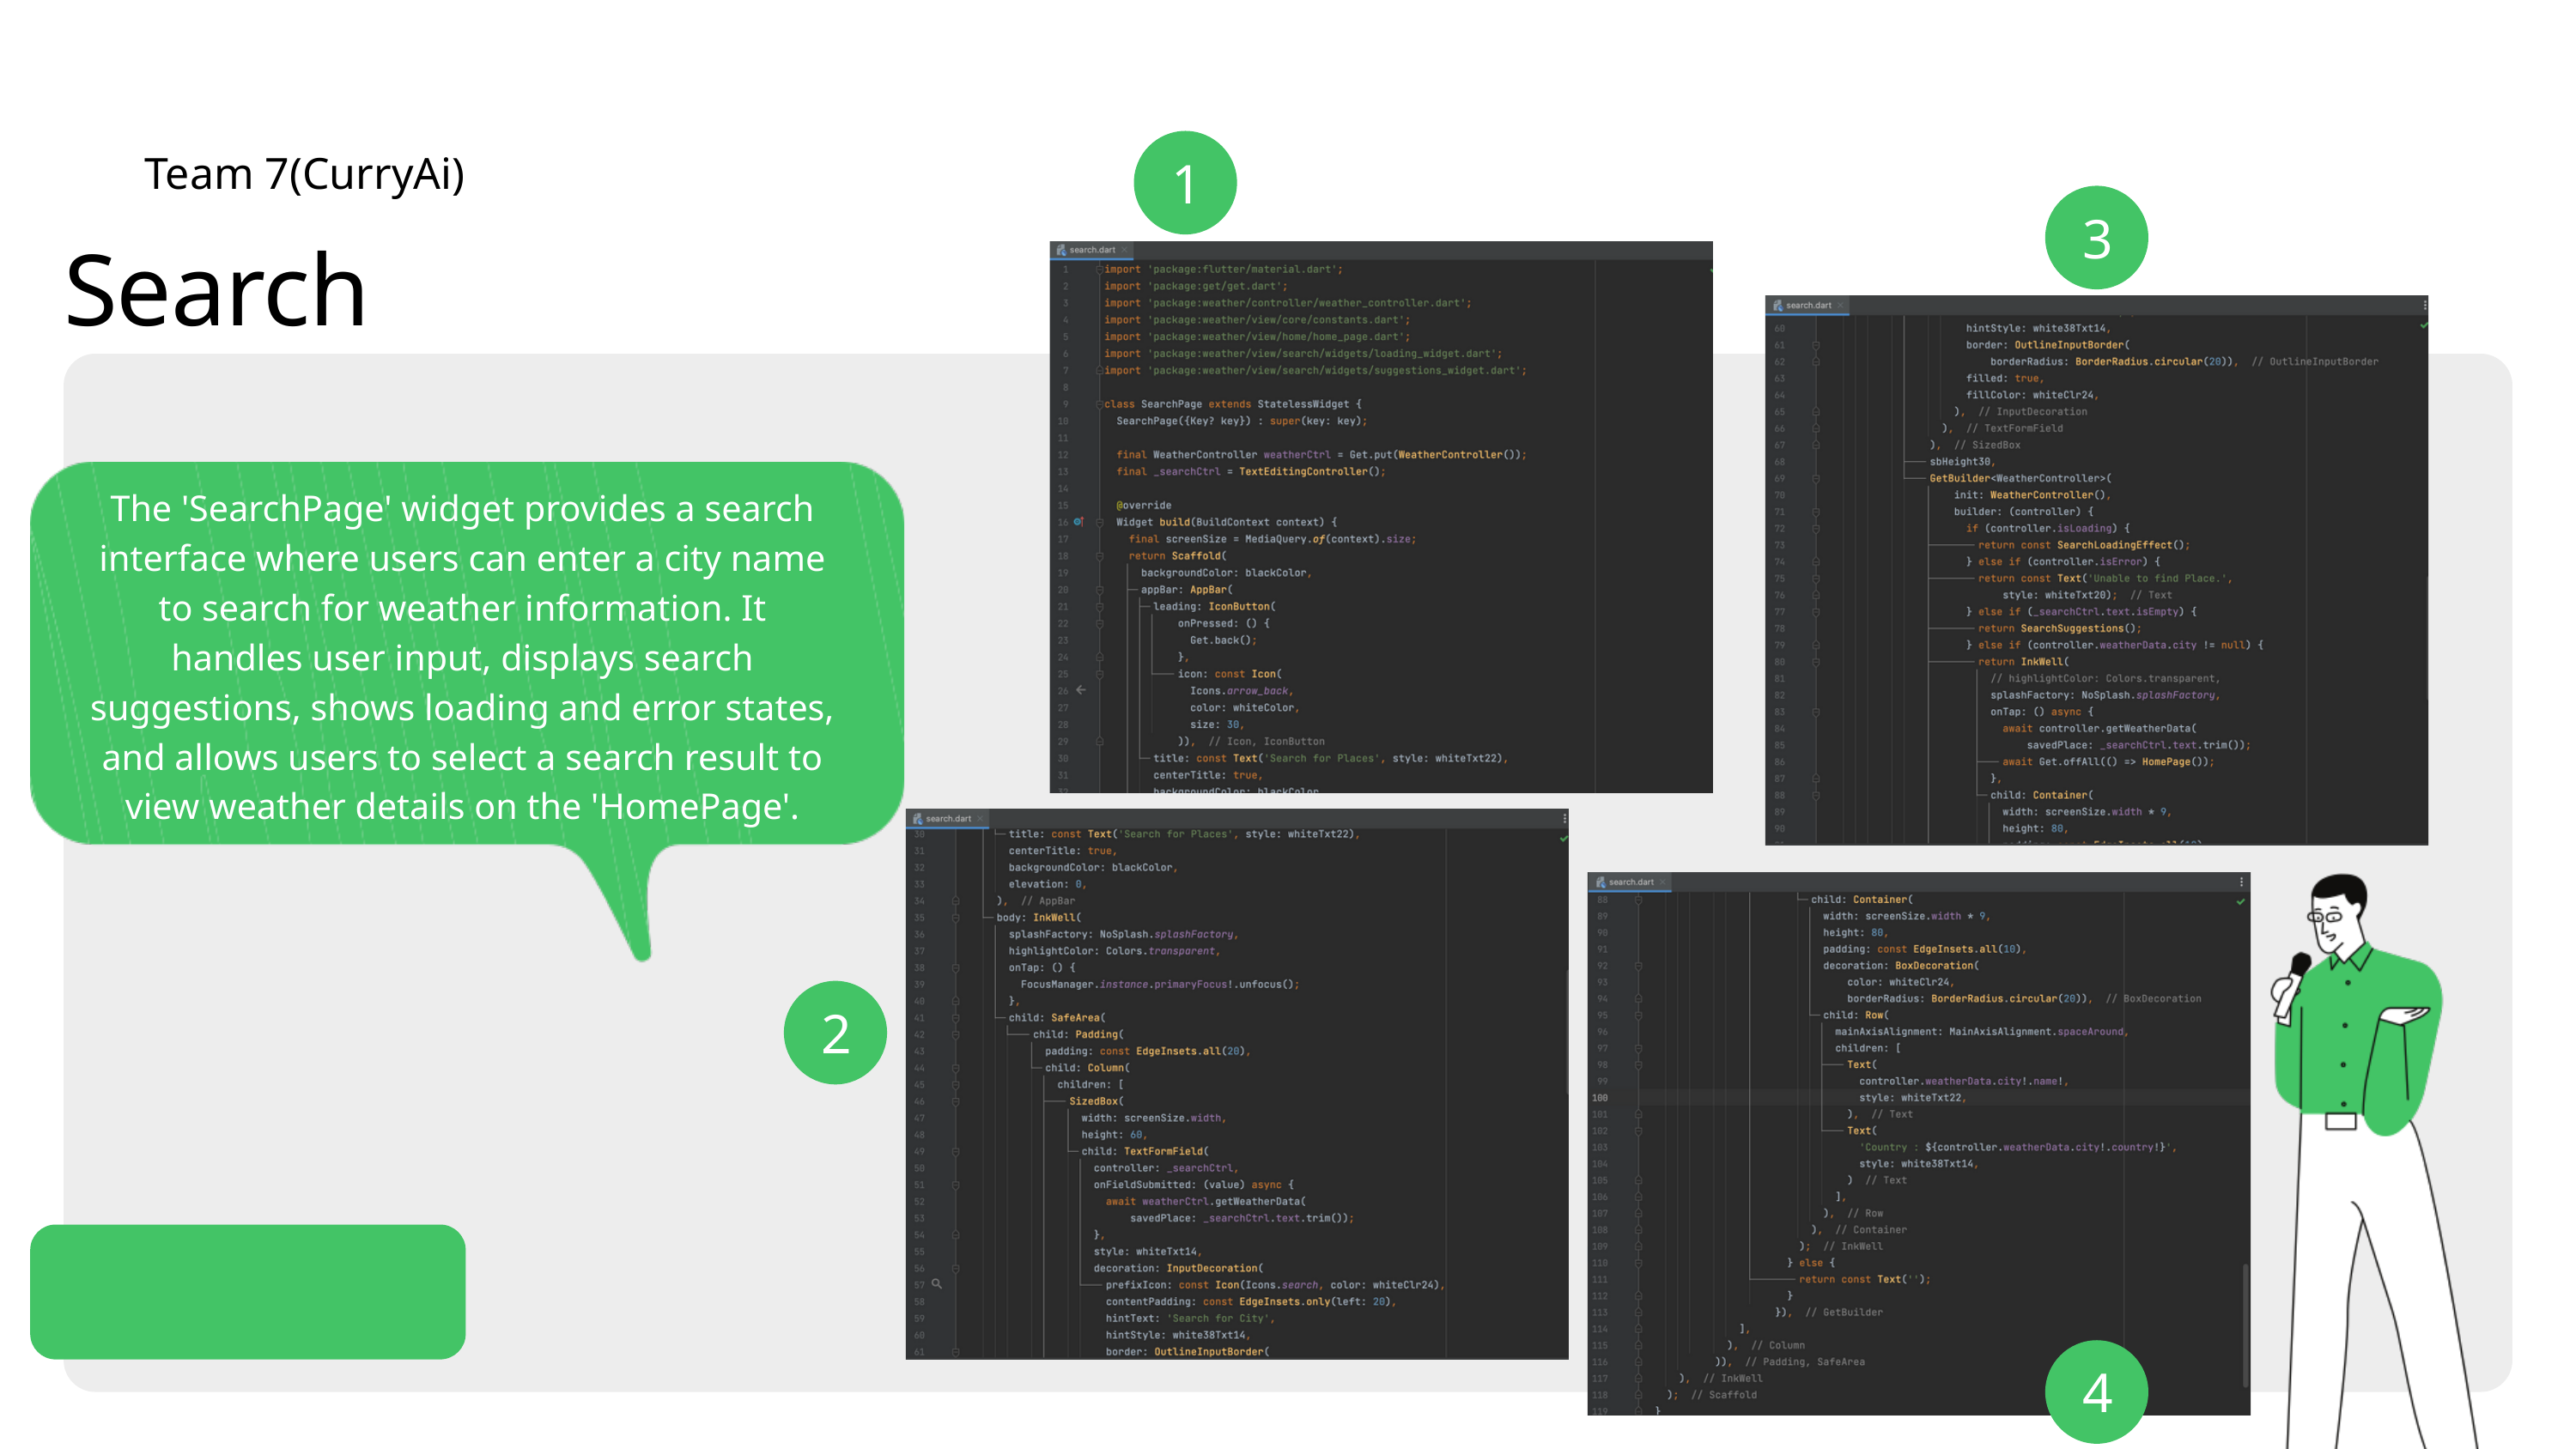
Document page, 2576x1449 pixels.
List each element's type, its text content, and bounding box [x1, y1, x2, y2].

text_box Team 7(CurryAi) [144, 137, 699, 198]
text_box [30, 462, 57, 967]
text_box [2248, 1402, 2512, 1449]
text_box [2154, 1402, 2251, 1416]
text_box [63, 353, 2513, 1392]
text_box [1133, 130, 1238, 235]
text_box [783, 980, 888, 1085]
text_box [1049, 241, 1713, 350]
text_box Search [64, 207, 1050, 346]
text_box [2044, 1339, 2149, 1445]
text_box [1765, 295, 2429, 350]
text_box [29, 1224, 466, 1360]
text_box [2044, 185, 2149, 290]
text_box [1587, 1402, 2040, 1416]
